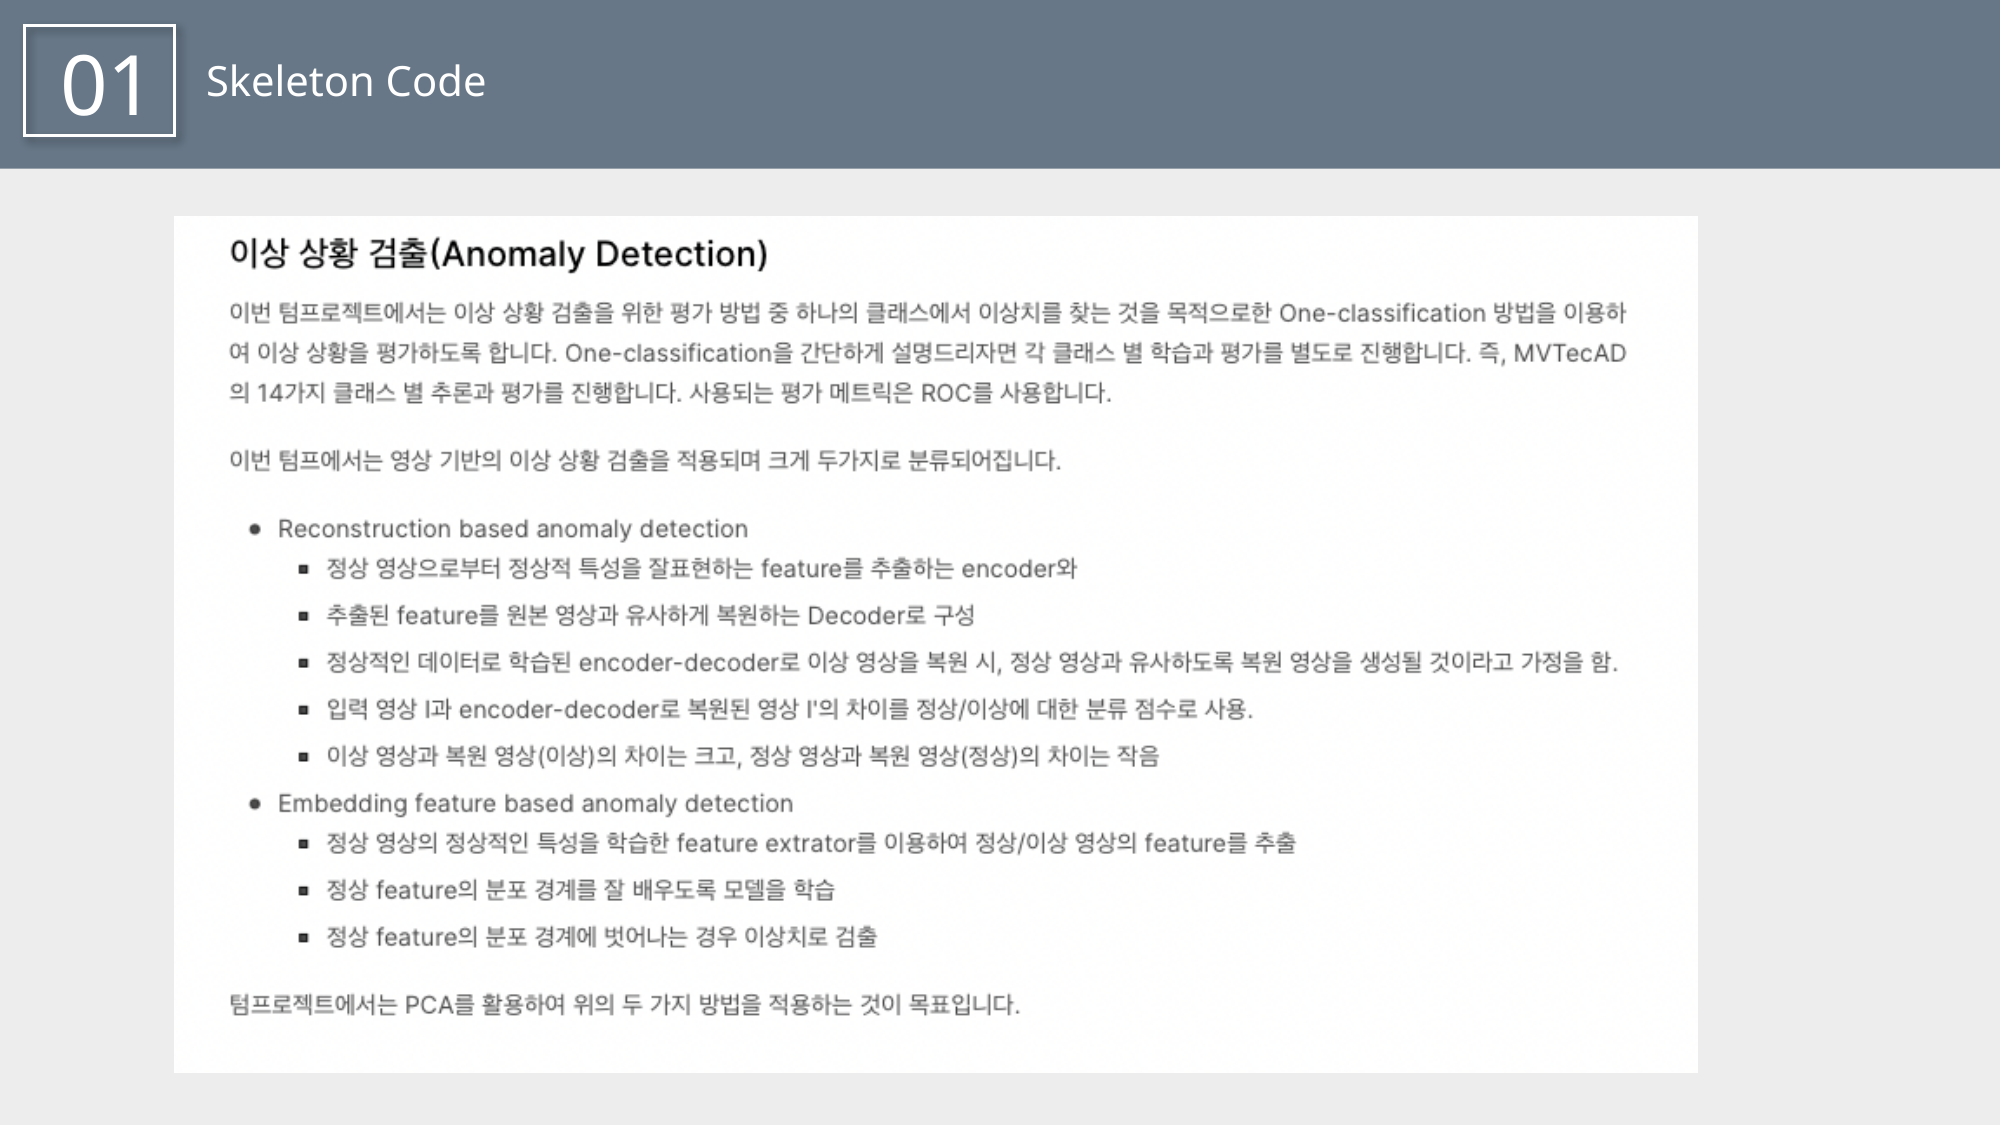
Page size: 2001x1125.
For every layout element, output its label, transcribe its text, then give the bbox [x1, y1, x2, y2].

picture [174, 216, 1698, 1073]
text_box [23, 24, 176, 137]
text_box 01 [45, 25, 171, 140]
text_box Skeleton Code [191, 47, 1423, 113]
text_box [0, 0, 2000, 170]
